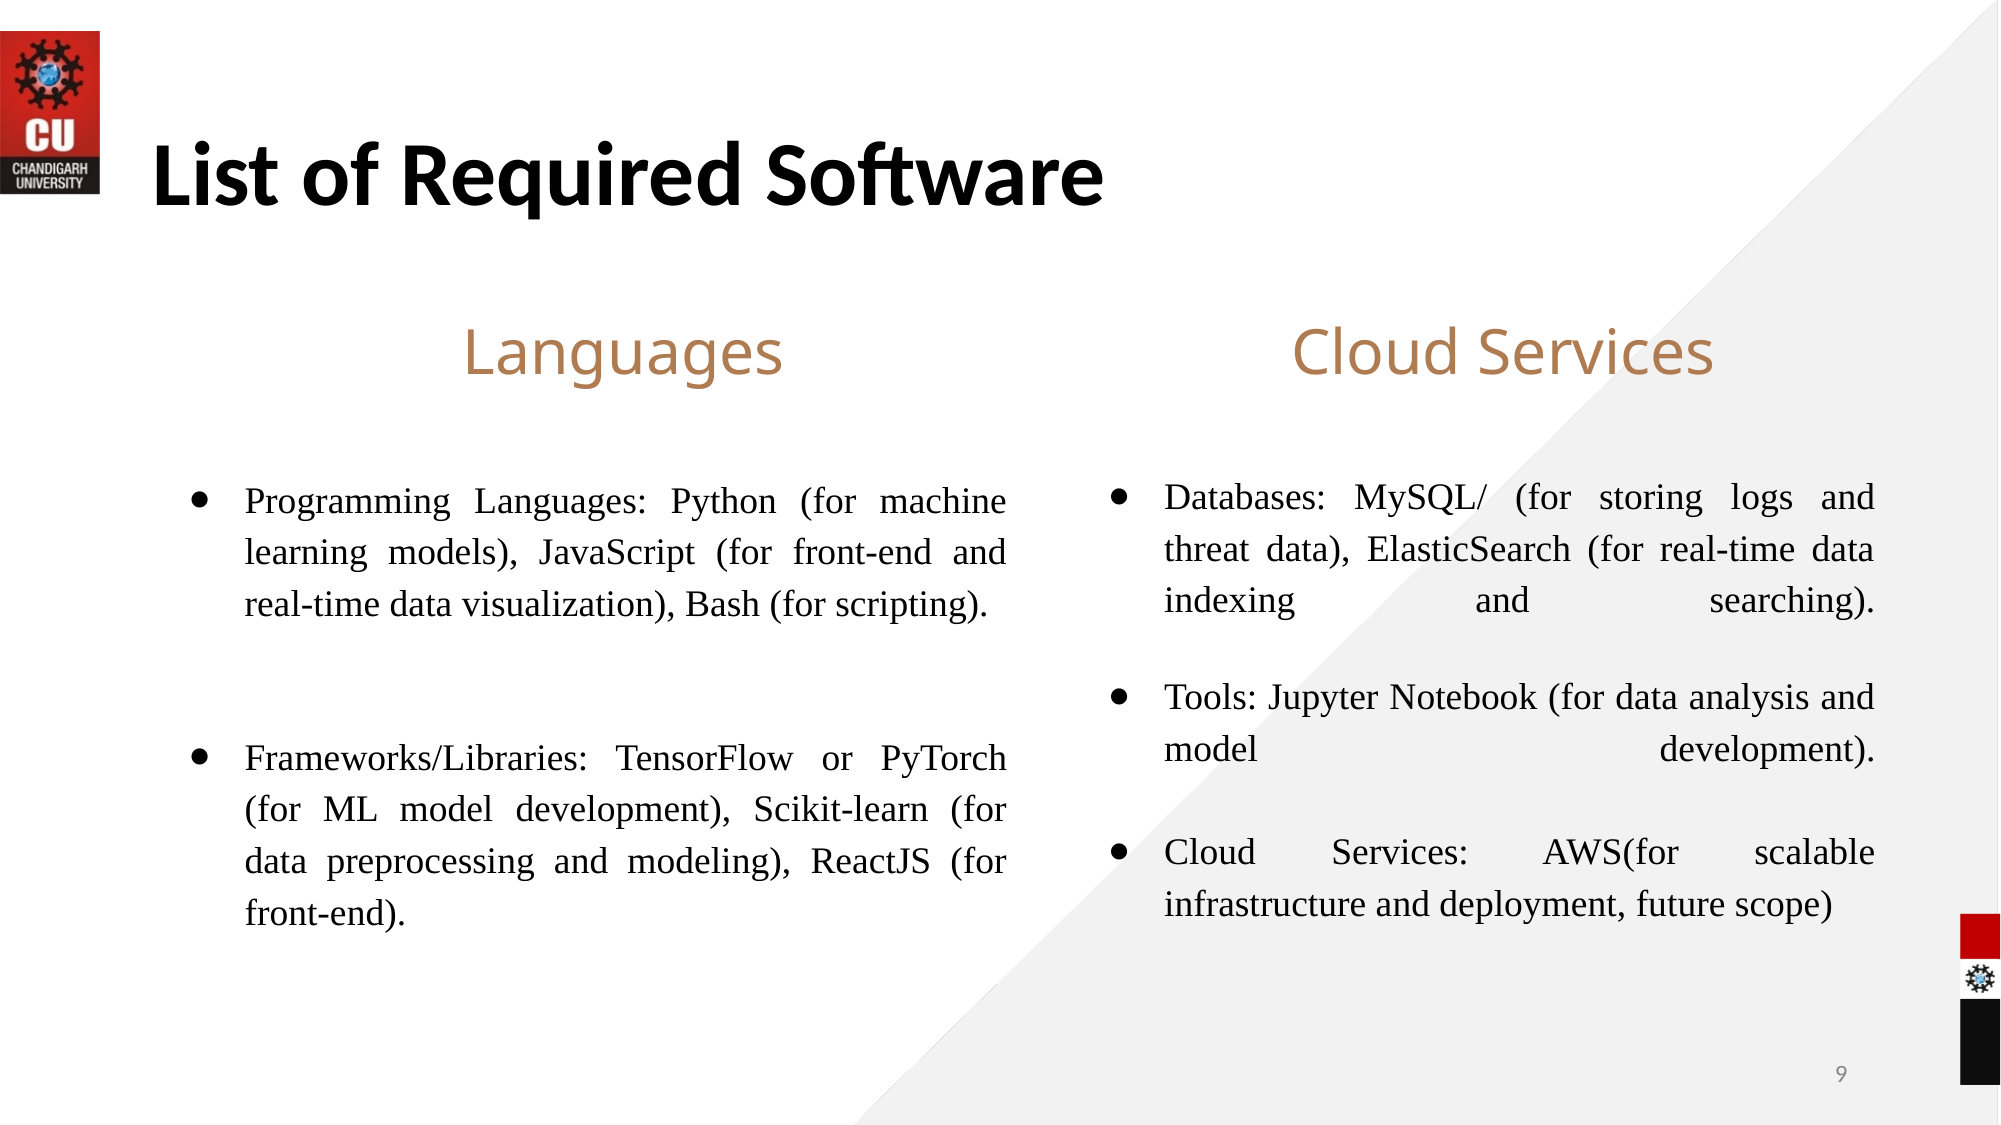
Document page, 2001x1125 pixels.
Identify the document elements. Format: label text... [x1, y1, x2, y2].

text_box Cloud Services [1145, 296, 1863, 402]
title List of Required Software [137, 59, 1863, 278]
text_box Programming Languages: Python (for machine learning models), JavaScript (for front-end and real-time data visualization), Bash (for scripting). Frameworks/Libraries: TensorFlow or PyTorch (for ML model development), Scikit-learn (for data preprocessing and modeling), ReactJS (for front-end). [154, 422, 1023, 980]
picture [0, 0, 2001, 1125]
text_box Languages [265, 296, 983, 402]
text_box Databases: MySQL/ (for storing logs and threat data), ElasticSearch (for real-time data indexing and searching). Tools: Jupyter Notebook (for data analysis and model development). Cloud Services: AWS(for scalable infrastructure and deployment, future scope) [1074, 422, 1891, 967]
slide_number ‹#› [1412, 1042, 1863, 1103]
